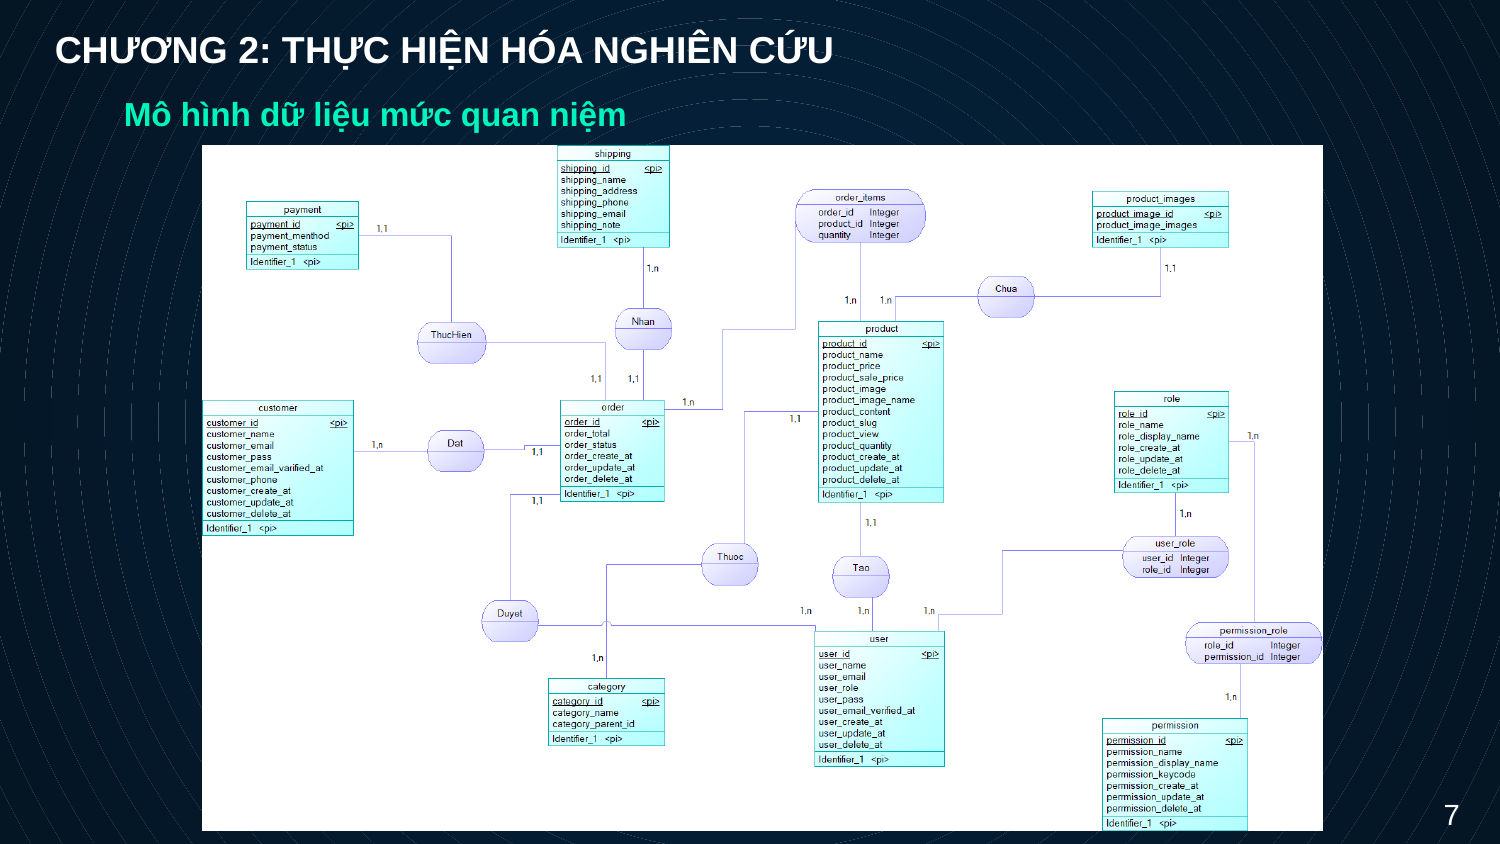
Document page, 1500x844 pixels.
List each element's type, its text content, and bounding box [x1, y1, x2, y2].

text_box 7 [1428, 789, 1475, 839]
text_box CHƯƠNG 2: THỰC HIỆN HÓA NGHIÊN CỨU [40, 18, 850, 78]
picture [202, 145, 1323, 831]
text_box Mô hình dữ liệu mức quan niệm [108, 85, 643, 140]
